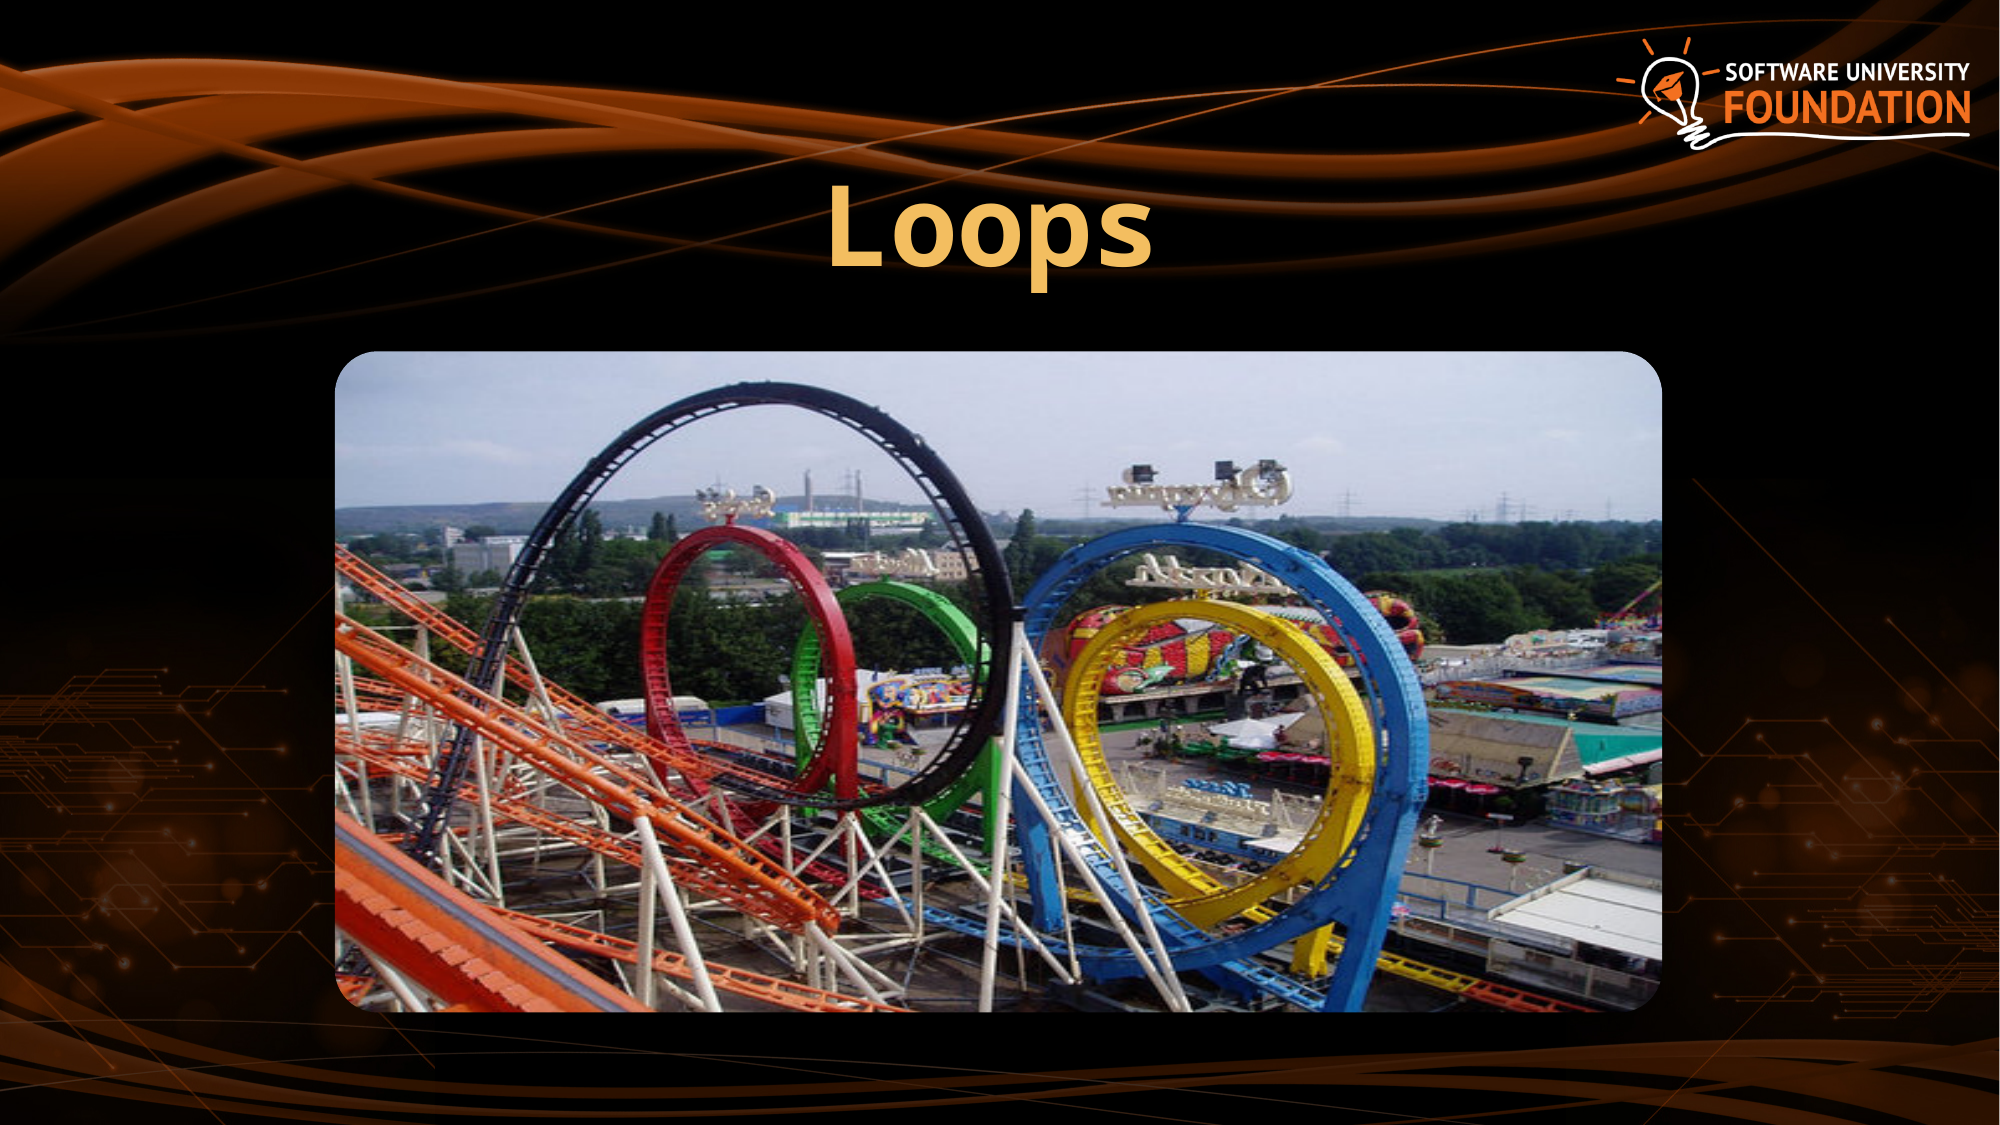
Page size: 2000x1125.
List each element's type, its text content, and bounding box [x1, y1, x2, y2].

title Loops [258, 162, 1725, 298]
picture [0, 0, 2000, 1125]
